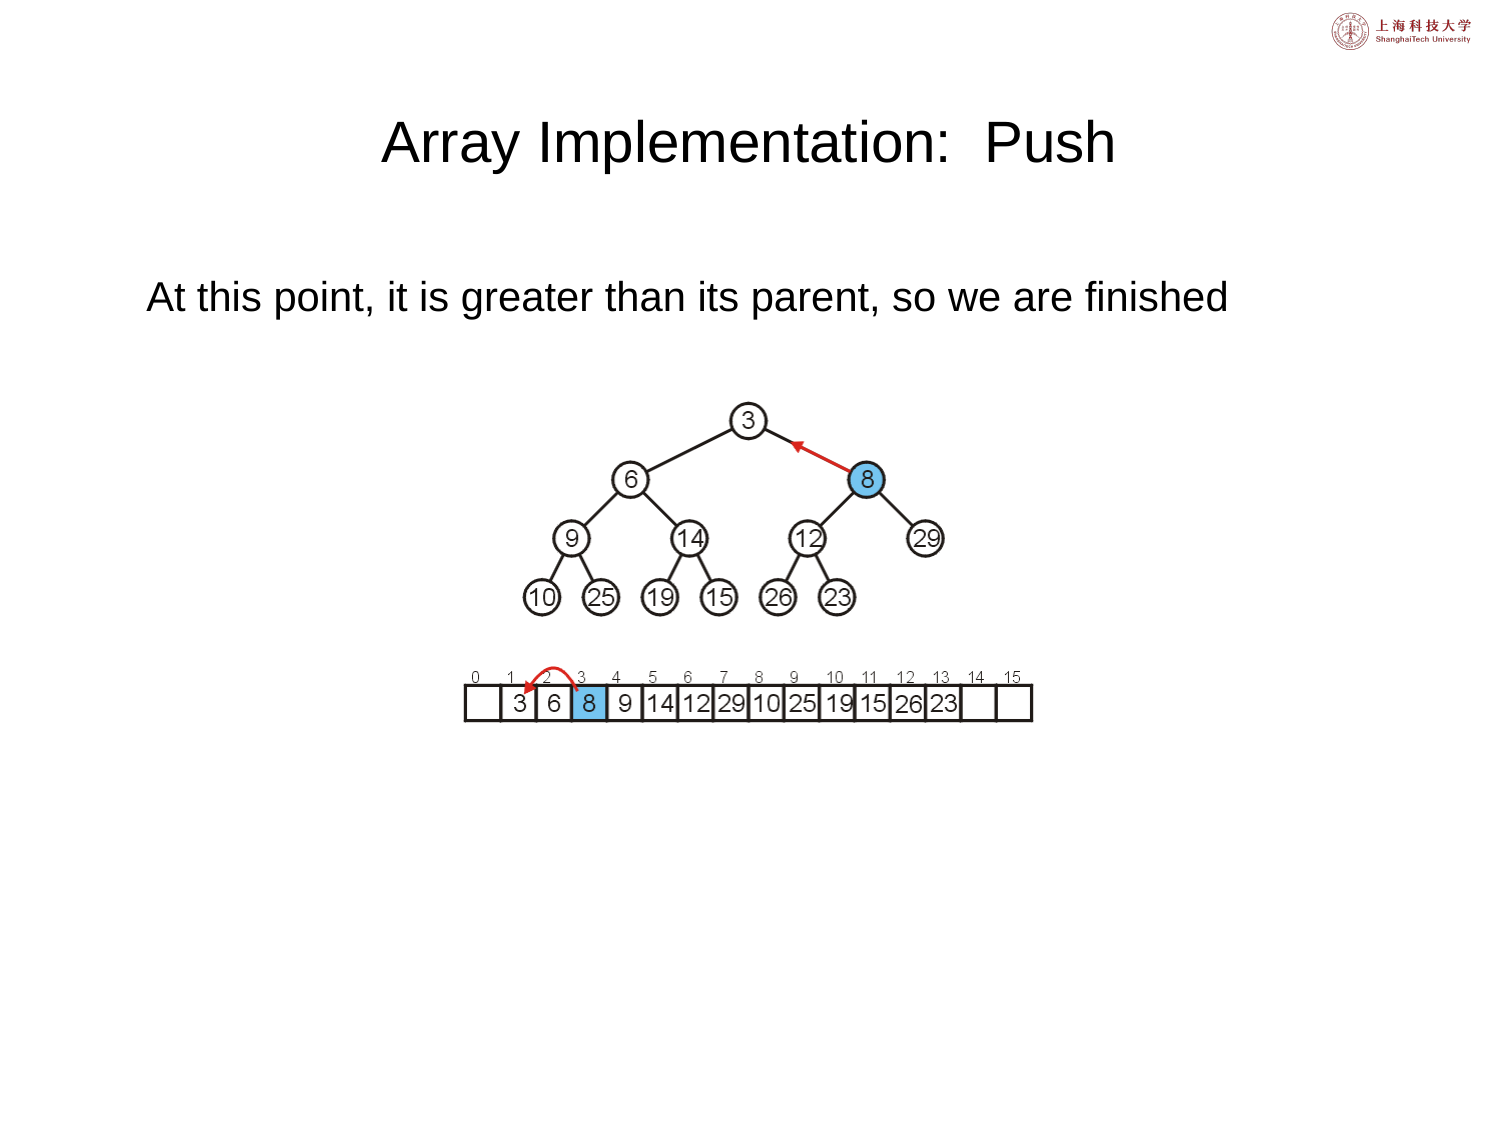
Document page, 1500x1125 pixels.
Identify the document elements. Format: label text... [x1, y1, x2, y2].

title Array Implementation: Push [75, 45, 1425, 233]
list At this point, it is greater than its parent, so we are finished [75, 262, 1425, 1005]
picture [459, 396, 1038, 728]
picture [1327, 0, 1478, 109]
